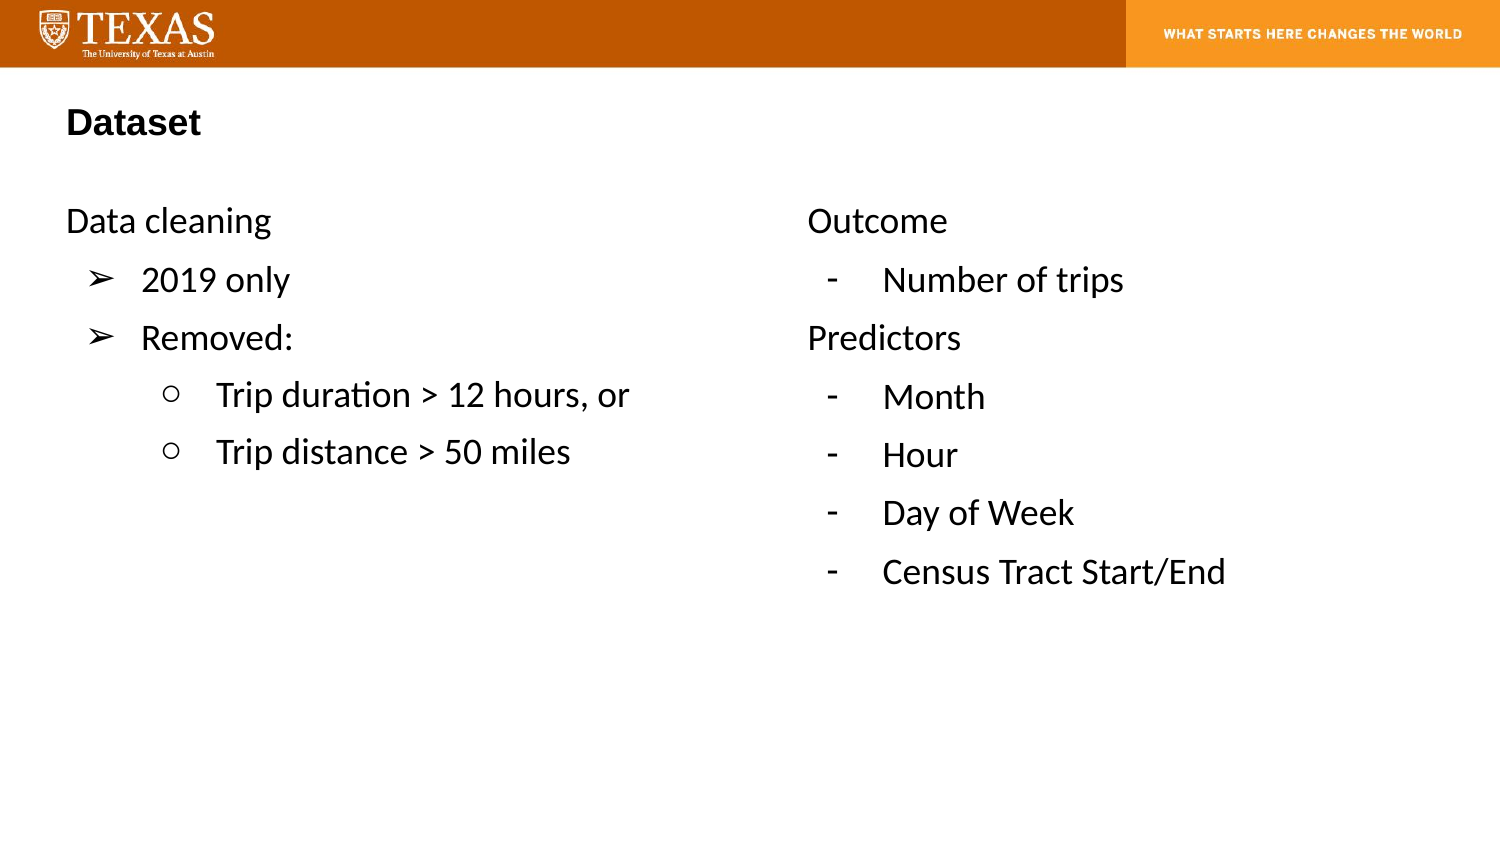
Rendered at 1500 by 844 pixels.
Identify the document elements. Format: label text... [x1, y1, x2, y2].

list Data cleaning 2019 only Removed: Trip duration > 12 hours, or Trip distance > 50 miles [51, 189, 708, 750]
picture [0, 0, 1500, 844]
title Dataset [51, 72, 1449, 167]
list Outcome Number of trips Predictors Month Hour Day of Week Census Tract Start/End [792, 189, 1449, 750]
